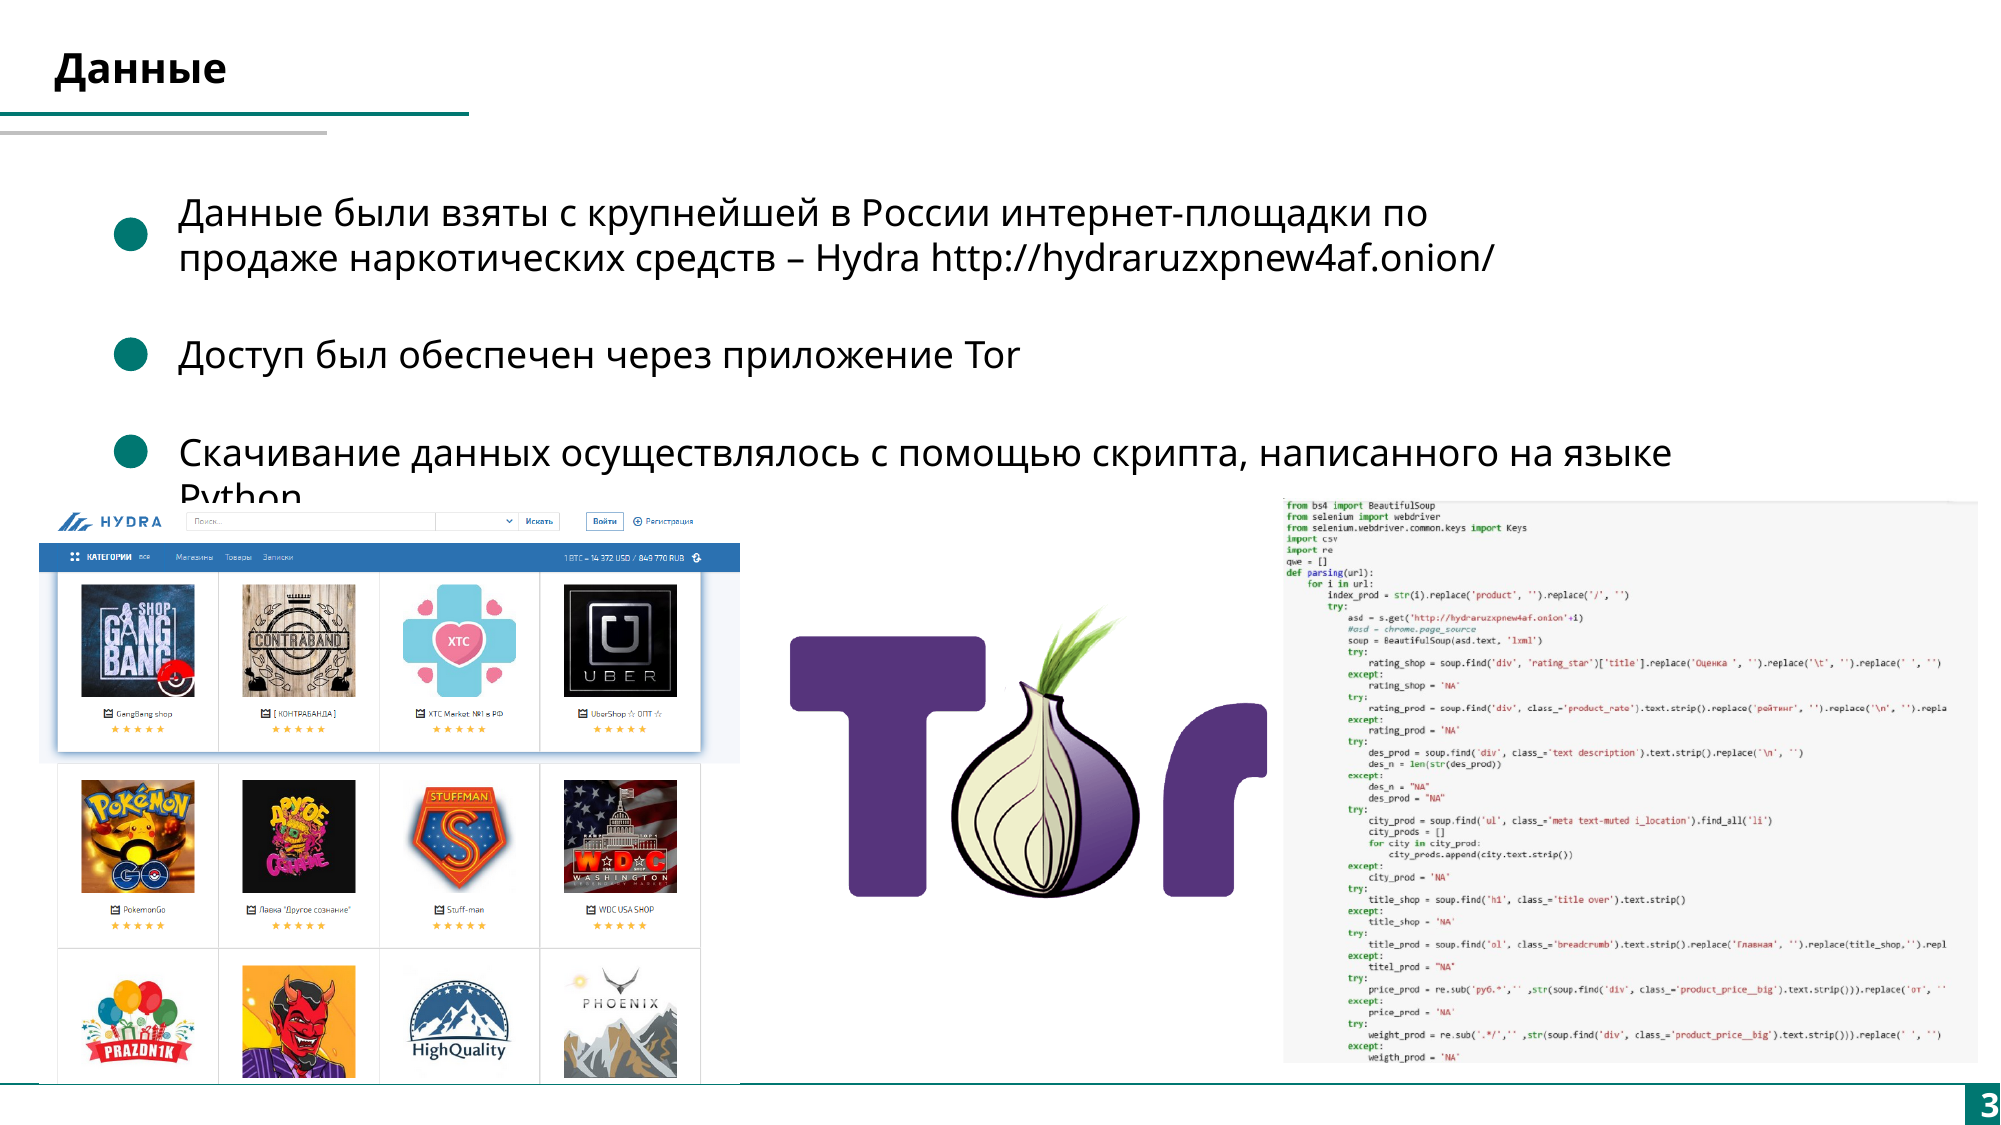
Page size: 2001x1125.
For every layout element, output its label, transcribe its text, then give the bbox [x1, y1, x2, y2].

picture [39, 503, 740, 1084]
text_box Данные были взяты с крупнейшей в России интернет-площадки по продаже наркотических средств – Hydra http://hydraruzxpnew4af.onion/ [163, 181, 1546, 287]
text_box Скачивание данных осуществлялось с помощью скрипта, написанного на языке Python [163, 421, 1747, 526]
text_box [0, 34, 1966, 134]
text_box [0, 1083, 2000, 1125]
text_box [113, 337, 148, 372]
text_box [113, 434, 148, 469]
picture [775, 498, 1978, 1063]
text_box Доступ был обеспечен через приложение Tor [163, 323, 1546, 384]
text_box [113, 217, 148, 252]
